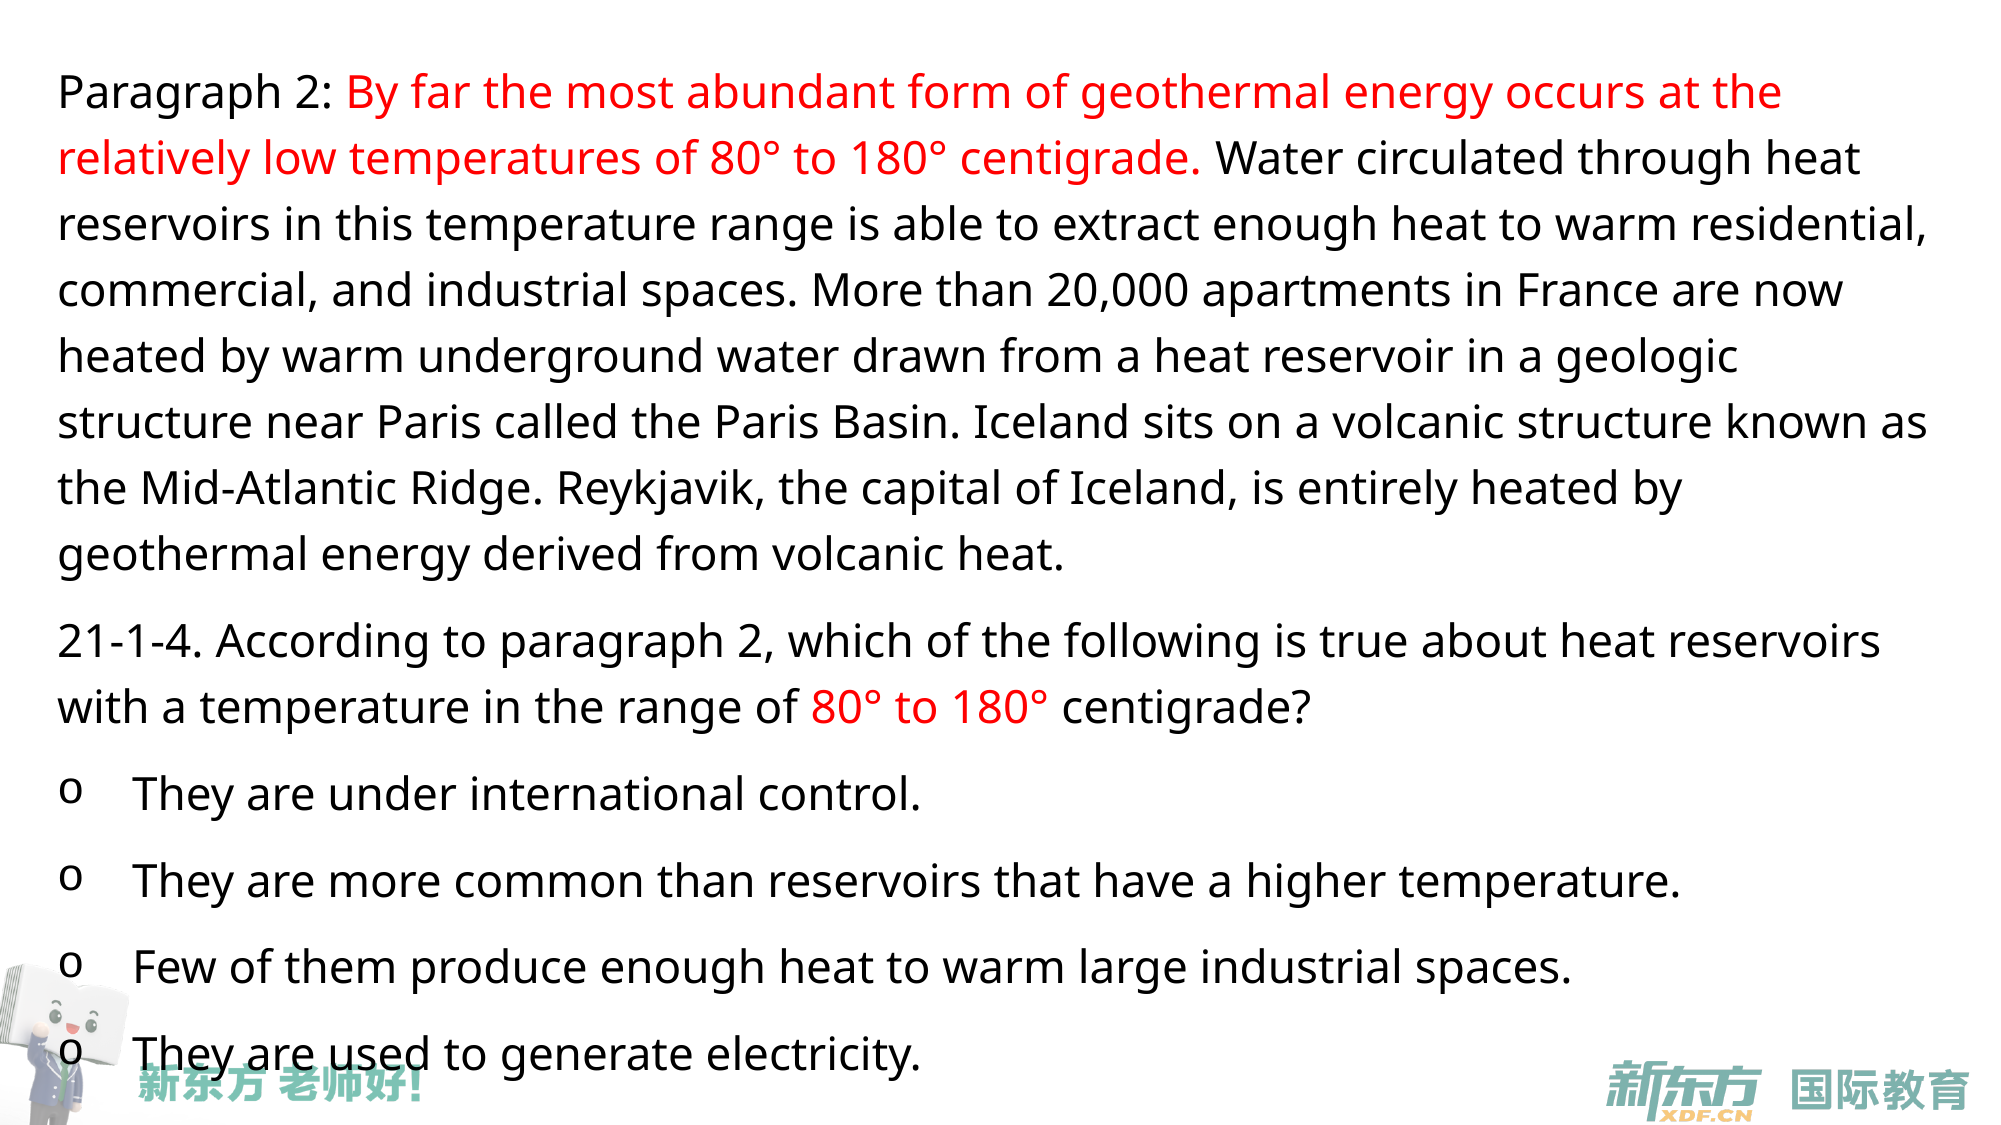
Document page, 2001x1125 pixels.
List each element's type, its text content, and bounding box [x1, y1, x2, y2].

list Paragraph 2: By far the most abundant form of geothermal energy occurs at the relatively low temperatures of 80° to 180° centigrade. Water circulated through heat reservoirs in this temperature range is able to extract enough heat to warm residential, commercial, and industrial spaces. More than 20,000 apartments in France are now heated by warm underground water drawn from a heat reservoir in a geologic structure near Paris called the Paris Basin. Iceland sits on a volcanic structure known as the Mid-Atlantic Ridge. Reykjavik, the capital of Iceland, is entirely heated by geothermal energy derived from volcanic heat. 21-1-4. According to paragraph 2, which of the following is true about heat reservoirs with a temperature in the range of 80° to 180° centigrade? They are under international control. They are more common than reservoirs that have a higher temperature. Few of them produce enough heat to warm large industrial spaces. They are used to generate electricity. [42, 44, 1958, 1031]
table_cell 20 [138, 1062, 420, 1102]
table_cell 20 [1572, 1036, 2000, 1125]
